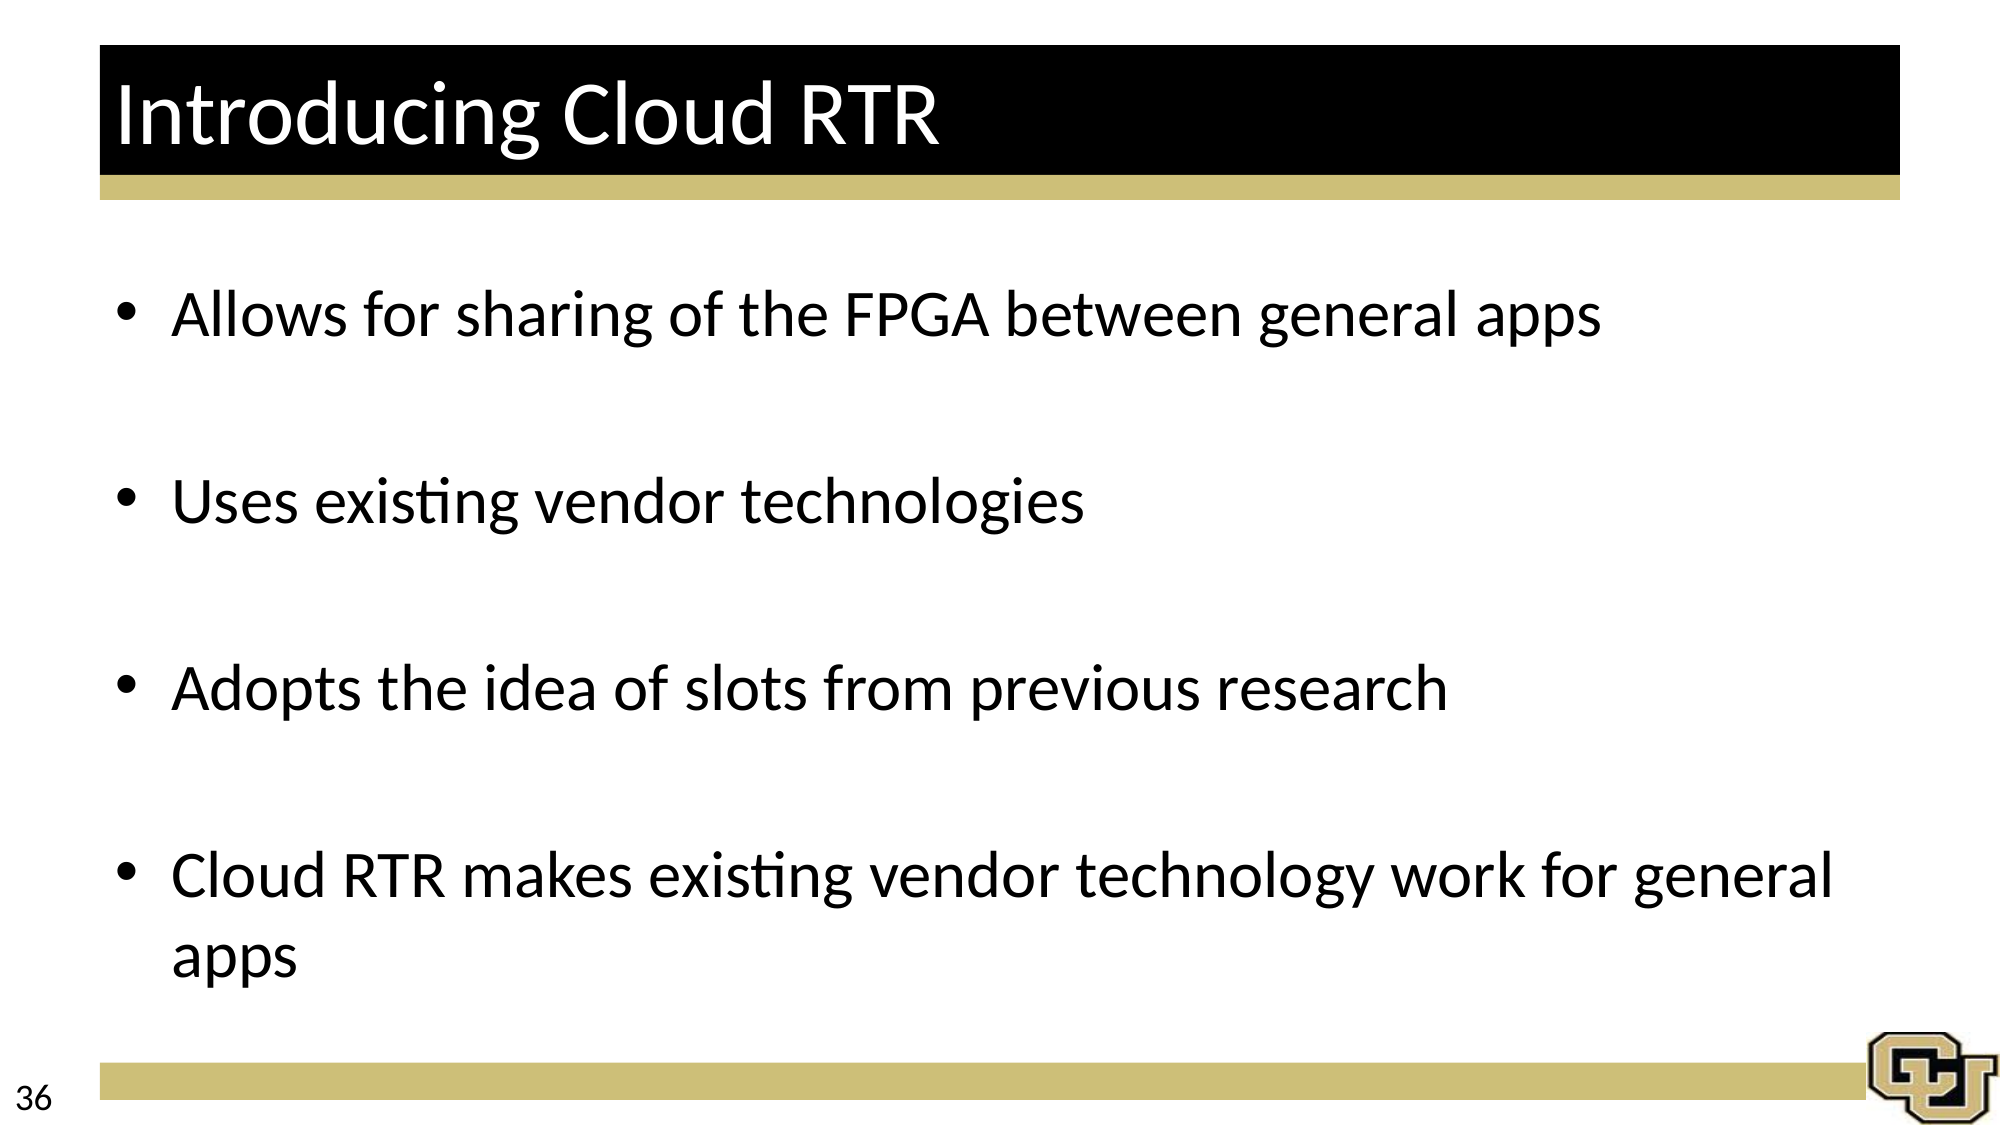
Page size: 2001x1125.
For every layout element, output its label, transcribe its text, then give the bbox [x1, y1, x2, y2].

list Allows for sharing of the FPGA between general apps Uses existing vendor technologies Adopts the idea of slots from previous research Cloud RTR makes existing vendor technology work for general apps [99, 262, 1900, 1005]
picture [1866, 1032, 2000, 1125]
slide_number 36 [0, 1065, 467, 1125]
title Introducing Cloud RTR [99, 45, 1900, 175]
